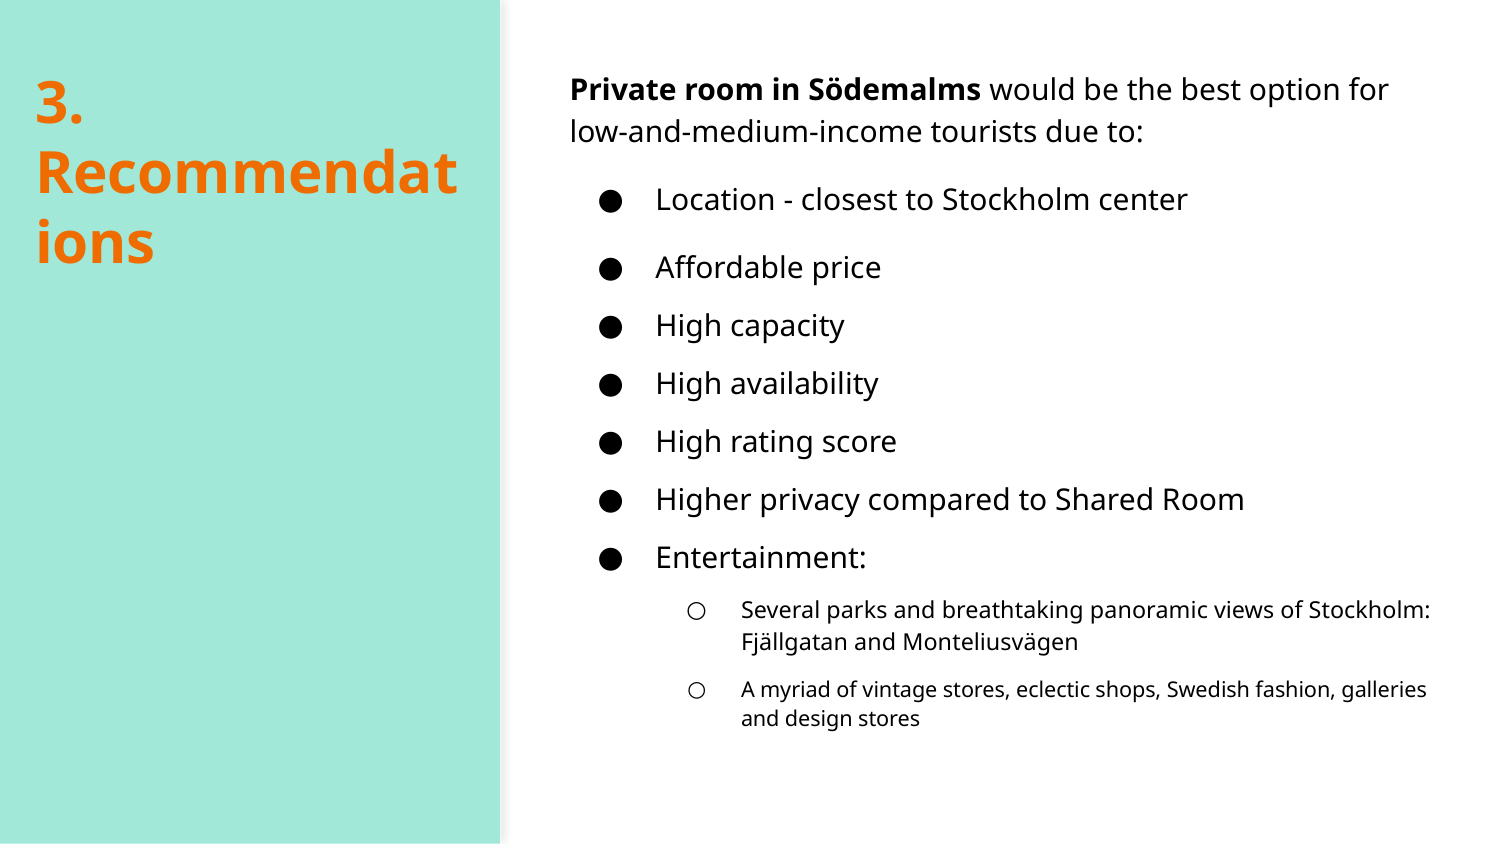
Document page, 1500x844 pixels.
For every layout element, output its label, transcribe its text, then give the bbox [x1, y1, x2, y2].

list Private room in Södemalms would be the best option for low-and-medium-income tourists due to: Location - closest to Stockholm center Affordable price High capacity High availability High rating score Higher privacy compared to Shared Room Entertainment: Several parks and breathtaking panoramic views of Stockholm: Fjällgatan and Monteliusvägen A myriad of vintage stores, eclectic shops, Swedish fashion, galleries and design stores [554, 50, 1449, 751]
title 3. Recommendations [20, 50, 484, 751]
